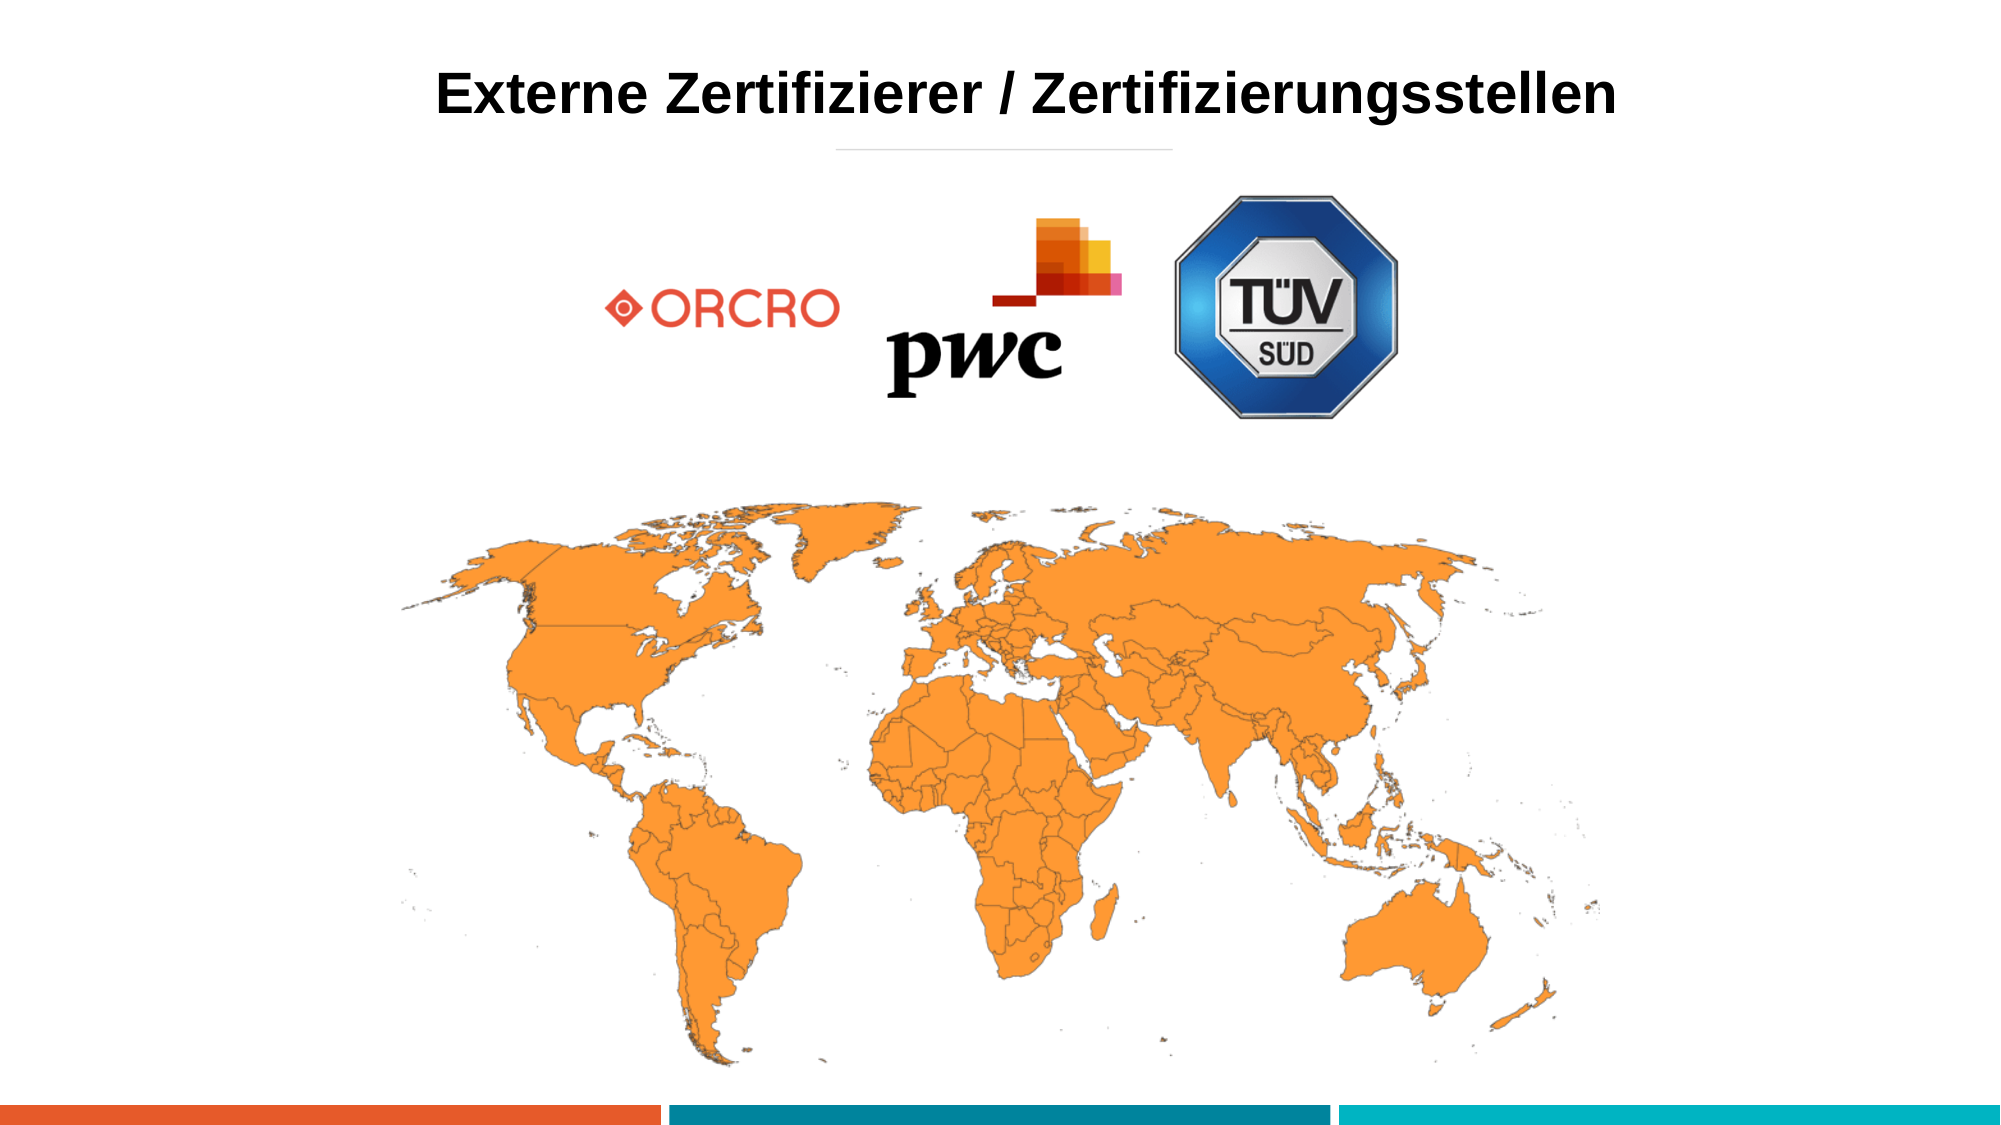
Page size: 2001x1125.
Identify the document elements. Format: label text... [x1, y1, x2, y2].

picture [400, 500, 1600, 1069]
text_box Externe Zertifizierer / Zertifizierungsstellen [119, 48, 1936, 133]
picture [593, 55, 1407, 428]
